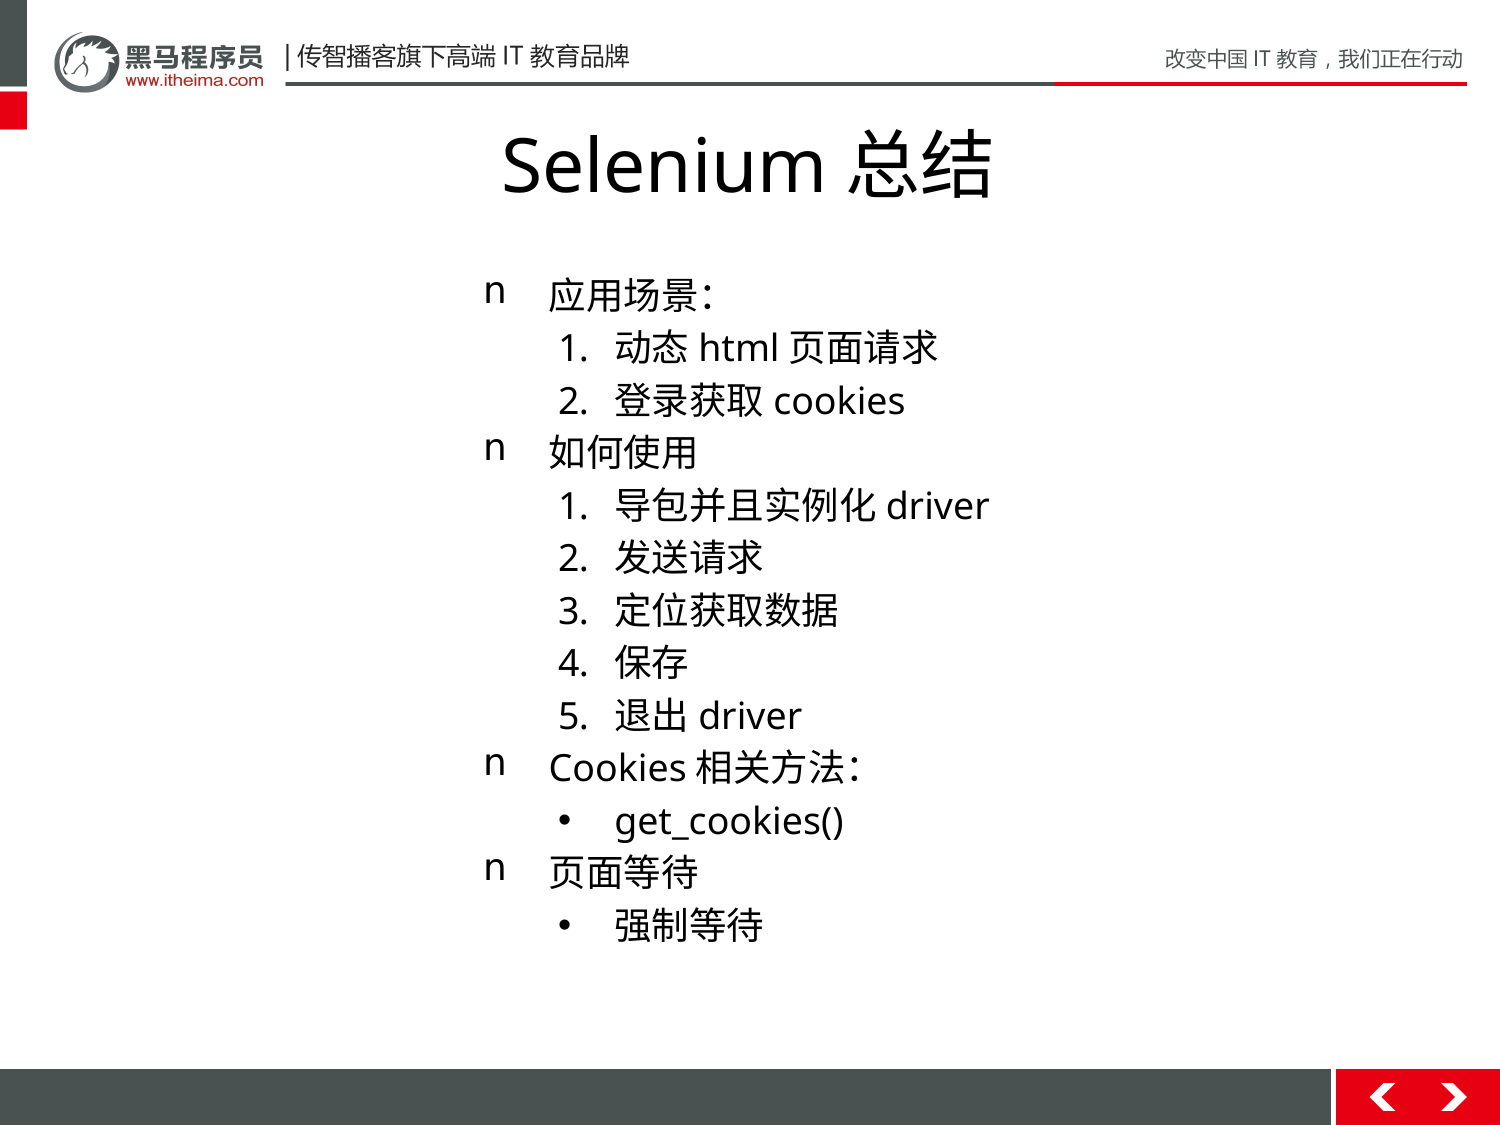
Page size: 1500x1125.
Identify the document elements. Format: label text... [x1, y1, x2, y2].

list 应用场景： 动态html页面请求 登录获取cookies 如何使用 导包并且实例化driver 发送请求 定位获取数据 保存 退出driver Cookies相关方法： get_cookies() 页面等待 强制等待 [468, 264, 1029, 1017]
picture [0, 0, 1500, 1125]
title Selenium总结 [81, 97, 1416, 216]
